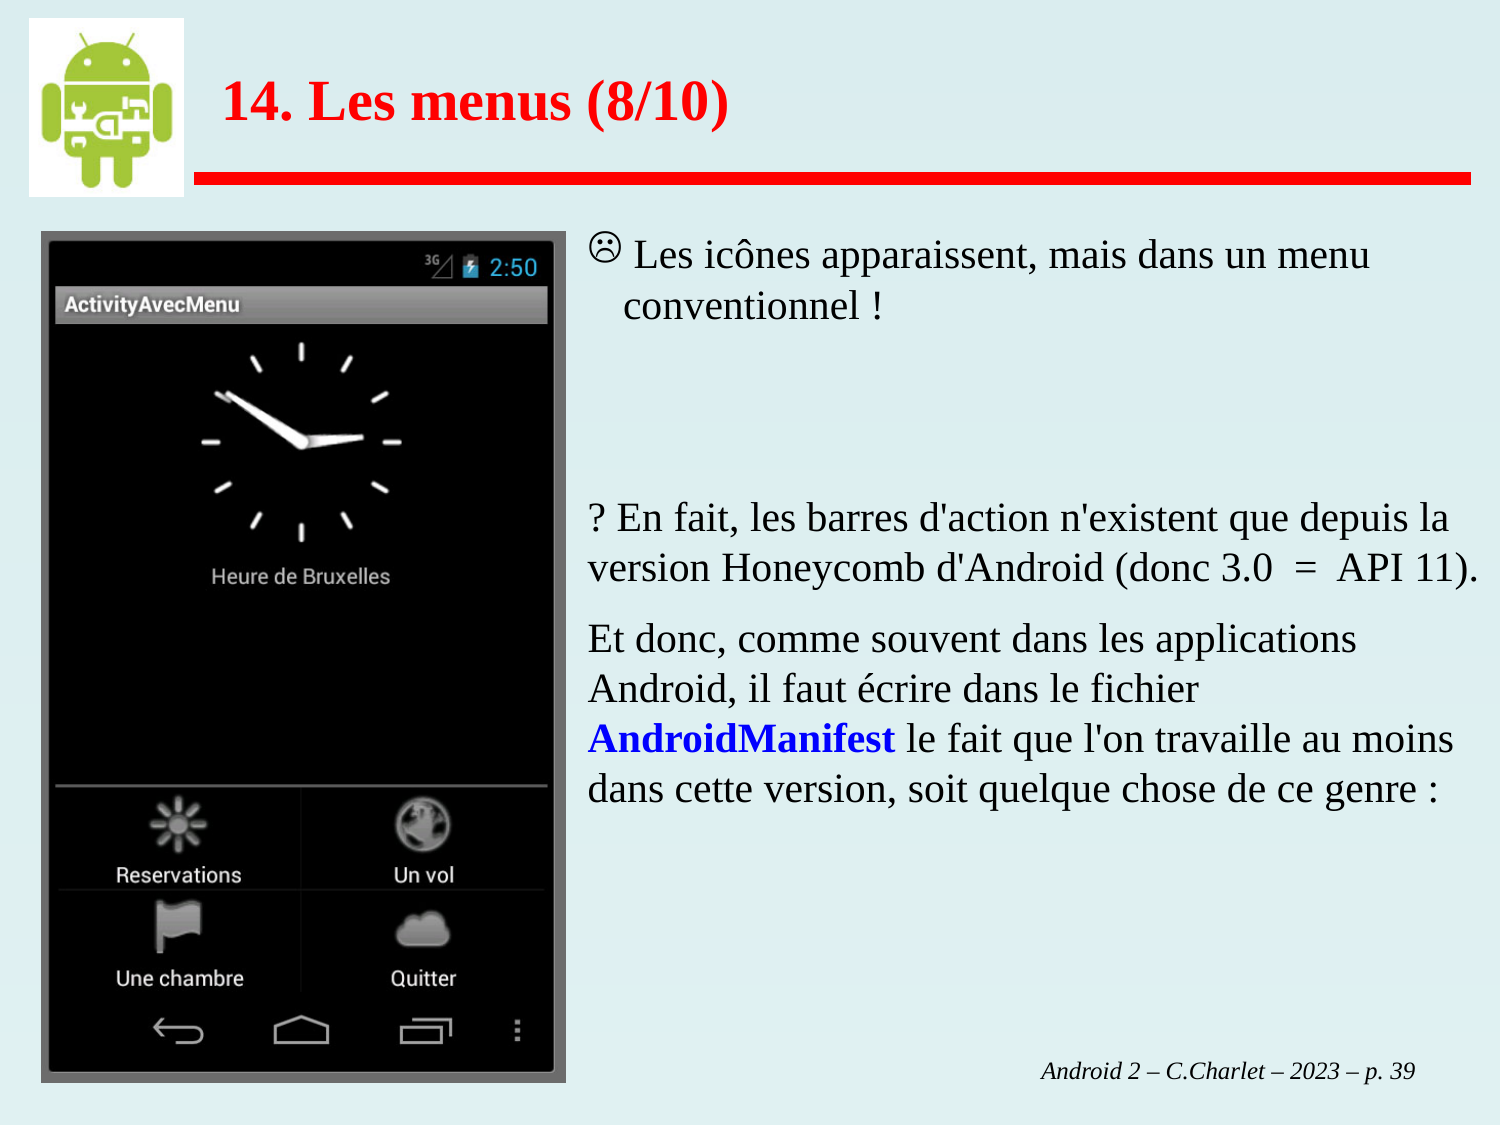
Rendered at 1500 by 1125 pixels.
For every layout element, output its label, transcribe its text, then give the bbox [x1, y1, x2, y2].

text_box Les icônes apparaissent, mais dans un menu conventionnel ! ? En fait, les barres d'action n'existent que depuis la version Honeycomb d'Android (donc 3.0 = API 11). Et donc, comme souvent dans les applications Android, il faut écrire dans le fichier AndroidManifest le fait que l'on travaille au moins dans cette version, soit quelque chose de ce genre : [572, 219, 1500, 819]
text_box 14. Les menus (8/10) [206, 54, 1081, 140]
picture [29, 18, 184, 197]
picture [41, 231, 566, 1083]
footer Android 2 – C.Charlet – 2023 – p. 39 [891, 1046, 1500, 1094]
